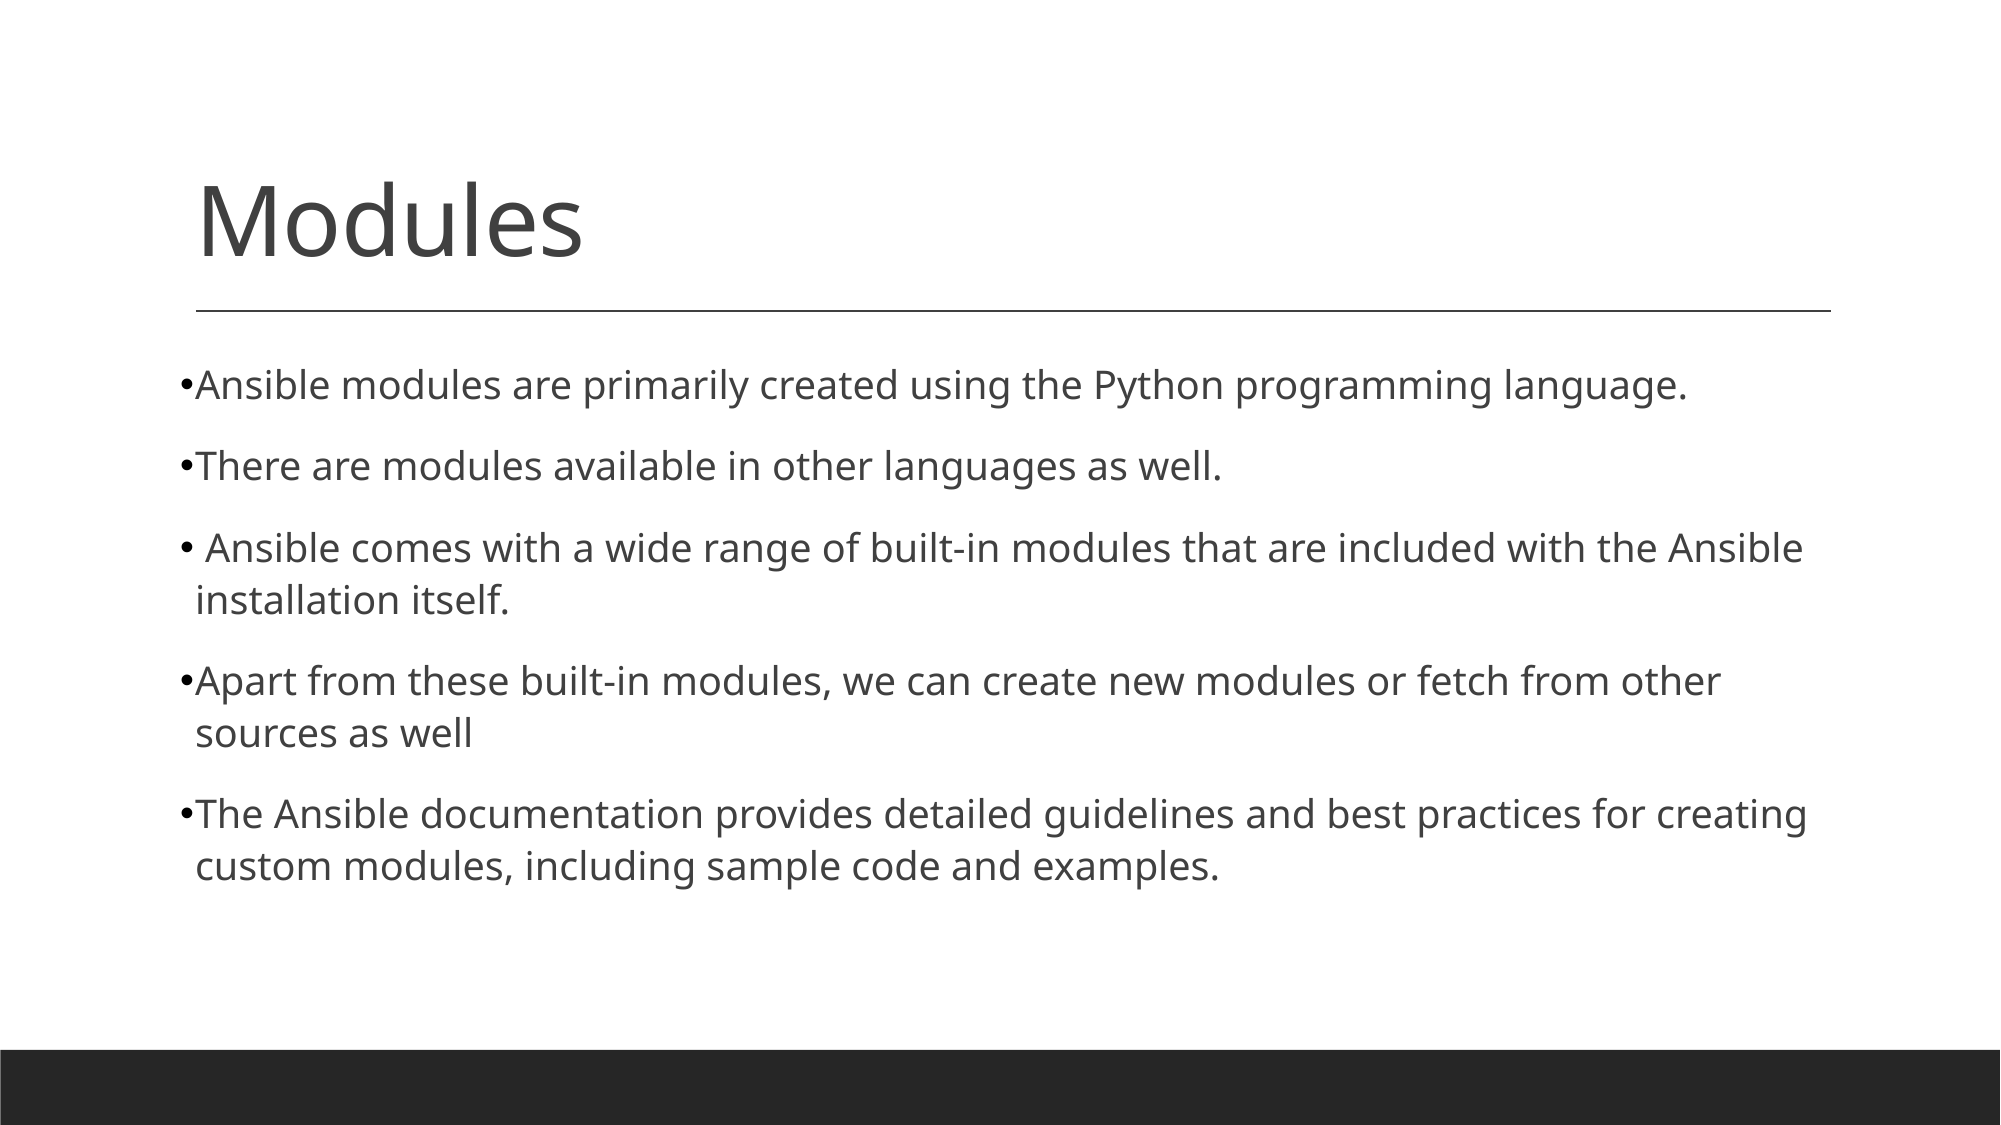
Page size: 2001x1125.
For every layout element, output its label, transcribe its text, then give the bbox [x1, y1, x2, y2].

title Modules [180, 47, 1830, 285]
list Ansible modules are primarily created using the Python programming language. There are modules available in other languages as well. Ansible comes with a wide range of built-in modules that are included with the Ansible installation itself. Apart from these built-in modules, we can create new modules or fetch from other sources as well The Ansible documentation provides detailed guidelines and best practices for creating custom modules, including sample code and examples. [180, 347, 1830, 963]
